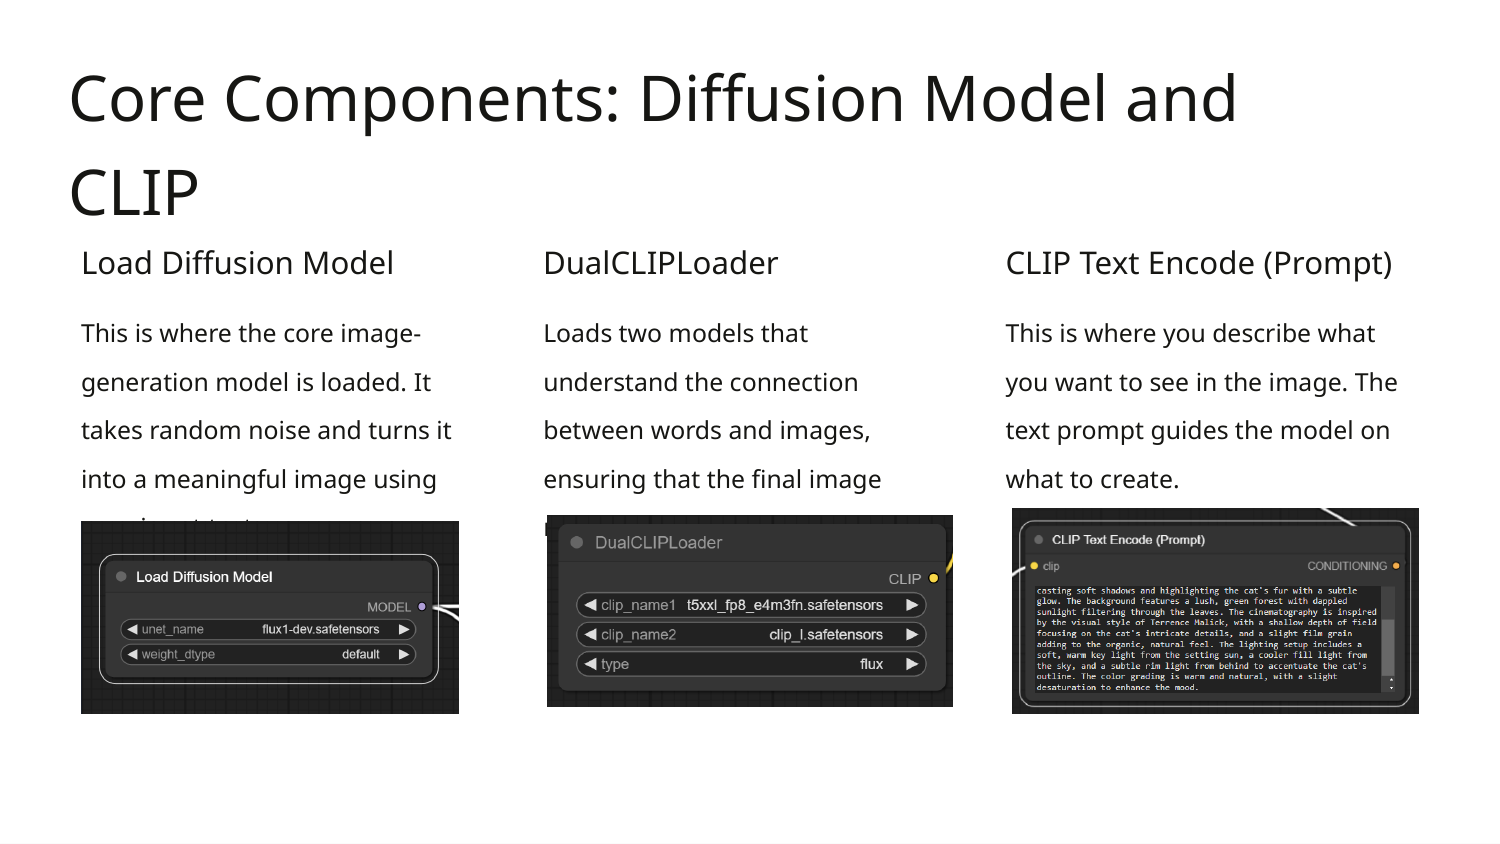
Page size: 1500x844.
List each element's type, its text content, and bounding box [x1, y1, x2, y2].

text_box DualCLIPLoader [543, 234, 860, 274]
text_box This is where you describe what you want to see in the image. The text prompt guides the model on what to create. [1005, 299, 1406, 462]
picture [546, 514, 954, 707]
text_box Load Diffusion Model [80, 234, 398, 274]
picture [1012, 508, 1420, 714]
text_box Core Components: Diffusion Model and CLIP [68, 40, 1389, 120]
text_box This is where the core image-generation model is loaded. It takes random noise and turns it into a meaningful image using your input text. [81, 299, 481, 502]
text_box Loads two models that understand the connection between words and images, ensuring that the final image matches the text you provided. [543, 299, 943, 502]
text_box CLIP Text Encode (Prompt) [1005, 234, 1406, 274]
picture [80, 521, 460, 714]
